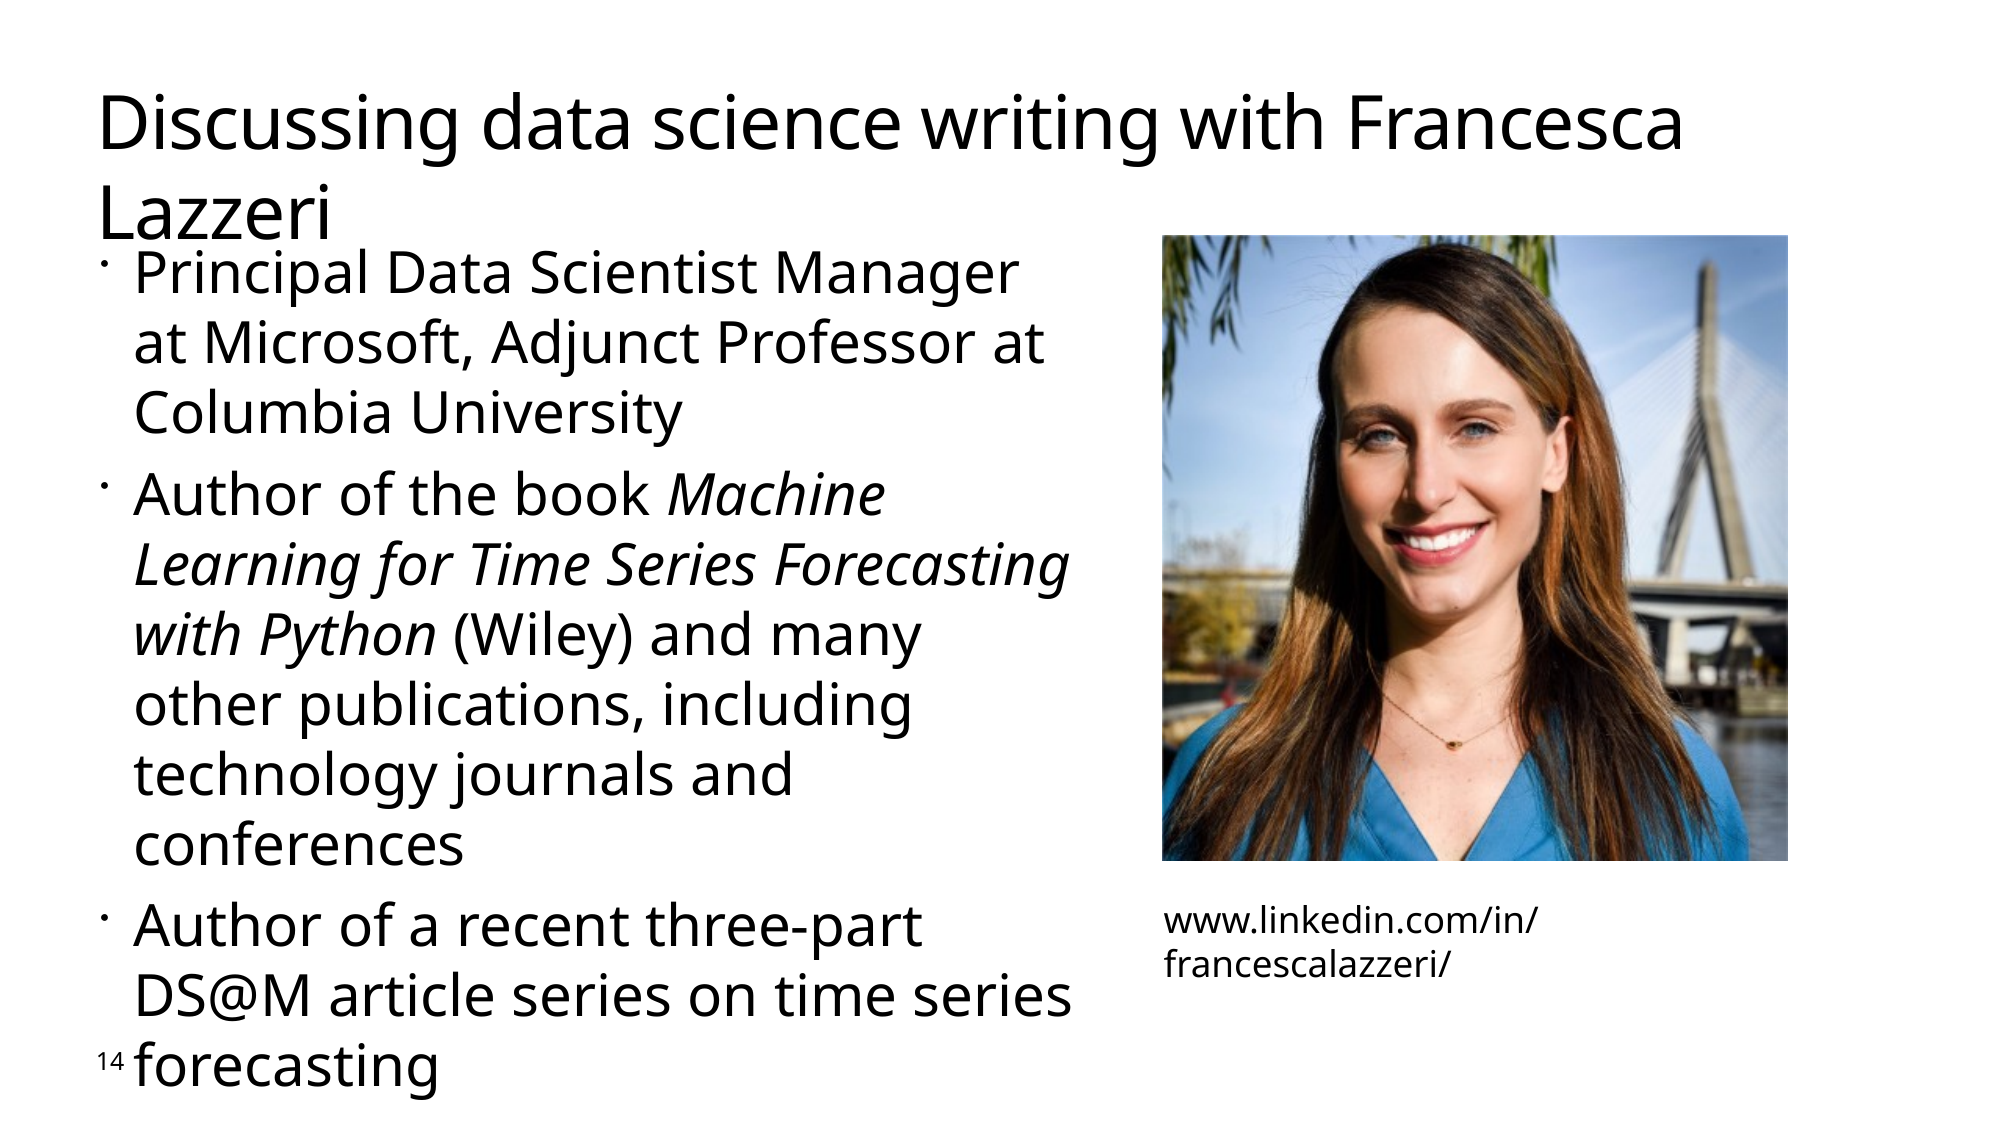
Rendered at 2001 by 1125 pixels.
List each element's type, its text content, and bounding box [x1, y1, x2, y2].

list Principal Data Scientist Manager at Microsoft, Adjunct Professor at Columbia University Author of the book Machine Learning for Time Series Forecasting with Python (Wiley) and many other publications, including technology journals and conferences Author of a recent three-part DS@M article series on time series forecasting [95, 235, 1075, 1042]
picture [1161, 235, 1788, 861]
text_box www.linkedin.com/in/francescalazzeri/ [1149, 889, 1824, 993]
title Discussing data science writing with Francesca Lazzeri [96, 75, 1904, 166]
